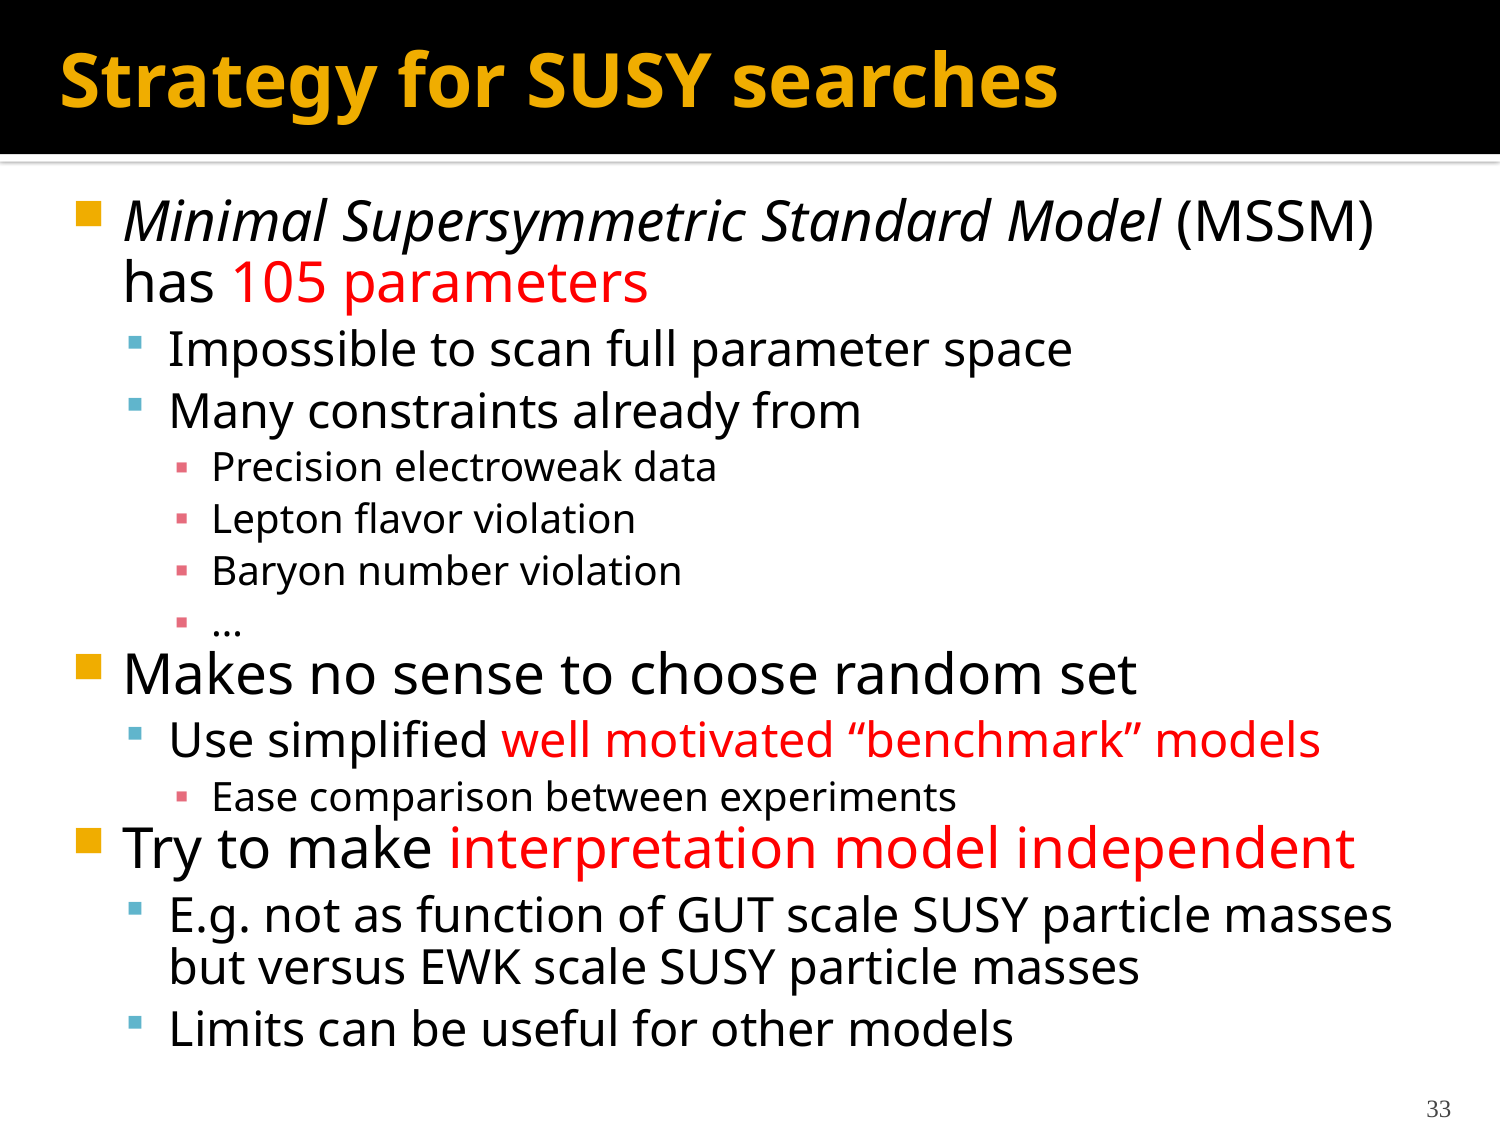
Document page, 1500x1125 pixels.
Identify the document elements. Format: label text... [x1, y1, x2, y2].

slide_number 33 [1345, 1077, 1467, 1123]
list Minimal Supersymmetric Standard Model (MSSM) has 105 parameters Impossible to scan full parameter space Many constraints already from Precision electroweak data Lepton flavor violation Baryon number violation … Makes no sense to choose random set Use simplified well motivated “benchmark” models Ease comparison between experiments Try to make interpretation model independent E.g. not as function of GUT scale SUSY particle masses but versus EWK scale SUSY particle masses Limits can be useful for other models [43, 177, 1467, 1074]
title Strategy for SUSY searches [44, 0, 1467, 155]
